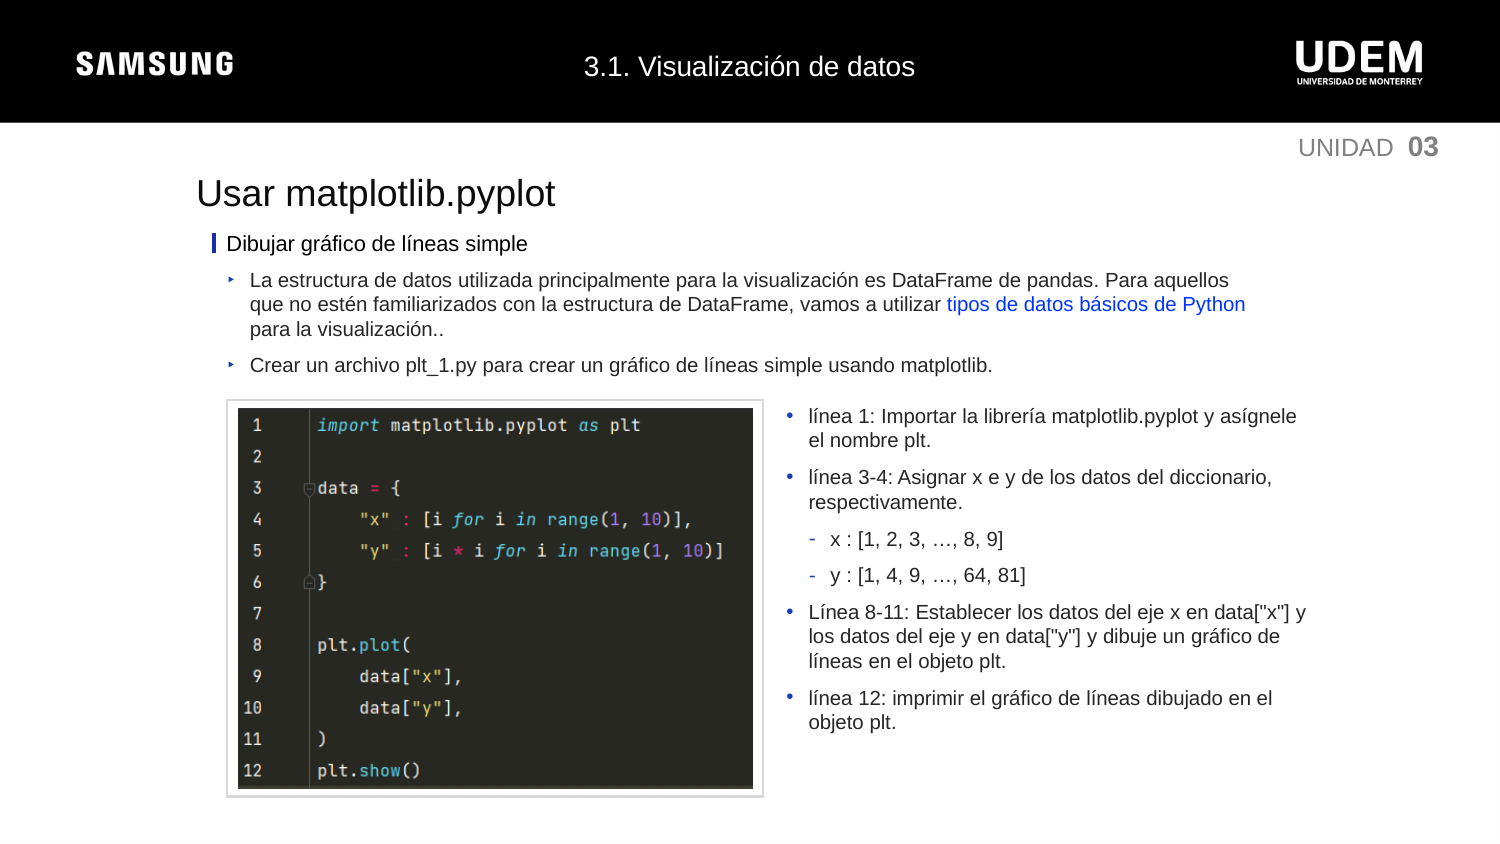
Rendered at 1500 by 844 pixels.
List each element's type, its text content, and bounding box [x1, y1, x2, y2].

text_box Usar matplotlib.pyplot [195, 168, 1305, 215]
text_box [227, 399, 764, 797]
text_box línea 1: Importar la librería matplotlib.pyplot y asígnele el nombre plt. línea 3-4: Asignar x e y de los datos del diccionario, respectivamente. x : [1, 2, 3, …, 8, 9] y : [1, 4, 9, …, 64, 81] Línea 8-11: Establecer los datos del eje x en data["x"] y los datos del eje y en data["y"] y dibuje un gráfico de líneas en el objeto plt. línea 12: imprimir el gráfico de líneas dibujado en el objeto plt. [749, 395, 1321, 741]
text_box 3.1. Visualización de datos [279, 48, 1221, 83]
text_box UNIDAD 03 [1289, 127, 1439, 162]
text_box La estructura de datos utilizada principalmente para la visualización es DataFrame de pandas. Para aquellos que no estén familiarizados con la estructura de DataFrame, vamos a utilizar tipos de datos básicos de Python para la visualización.. Crear un archivo plt_1.py para crear un gráfico de líneas simple usando matplotlib. [226, 257, 1274, 387]
text_box Dibujar gráfico de líneas simple [211, 229, 1274, 257]
picture [0, 0, 1500, 844]
